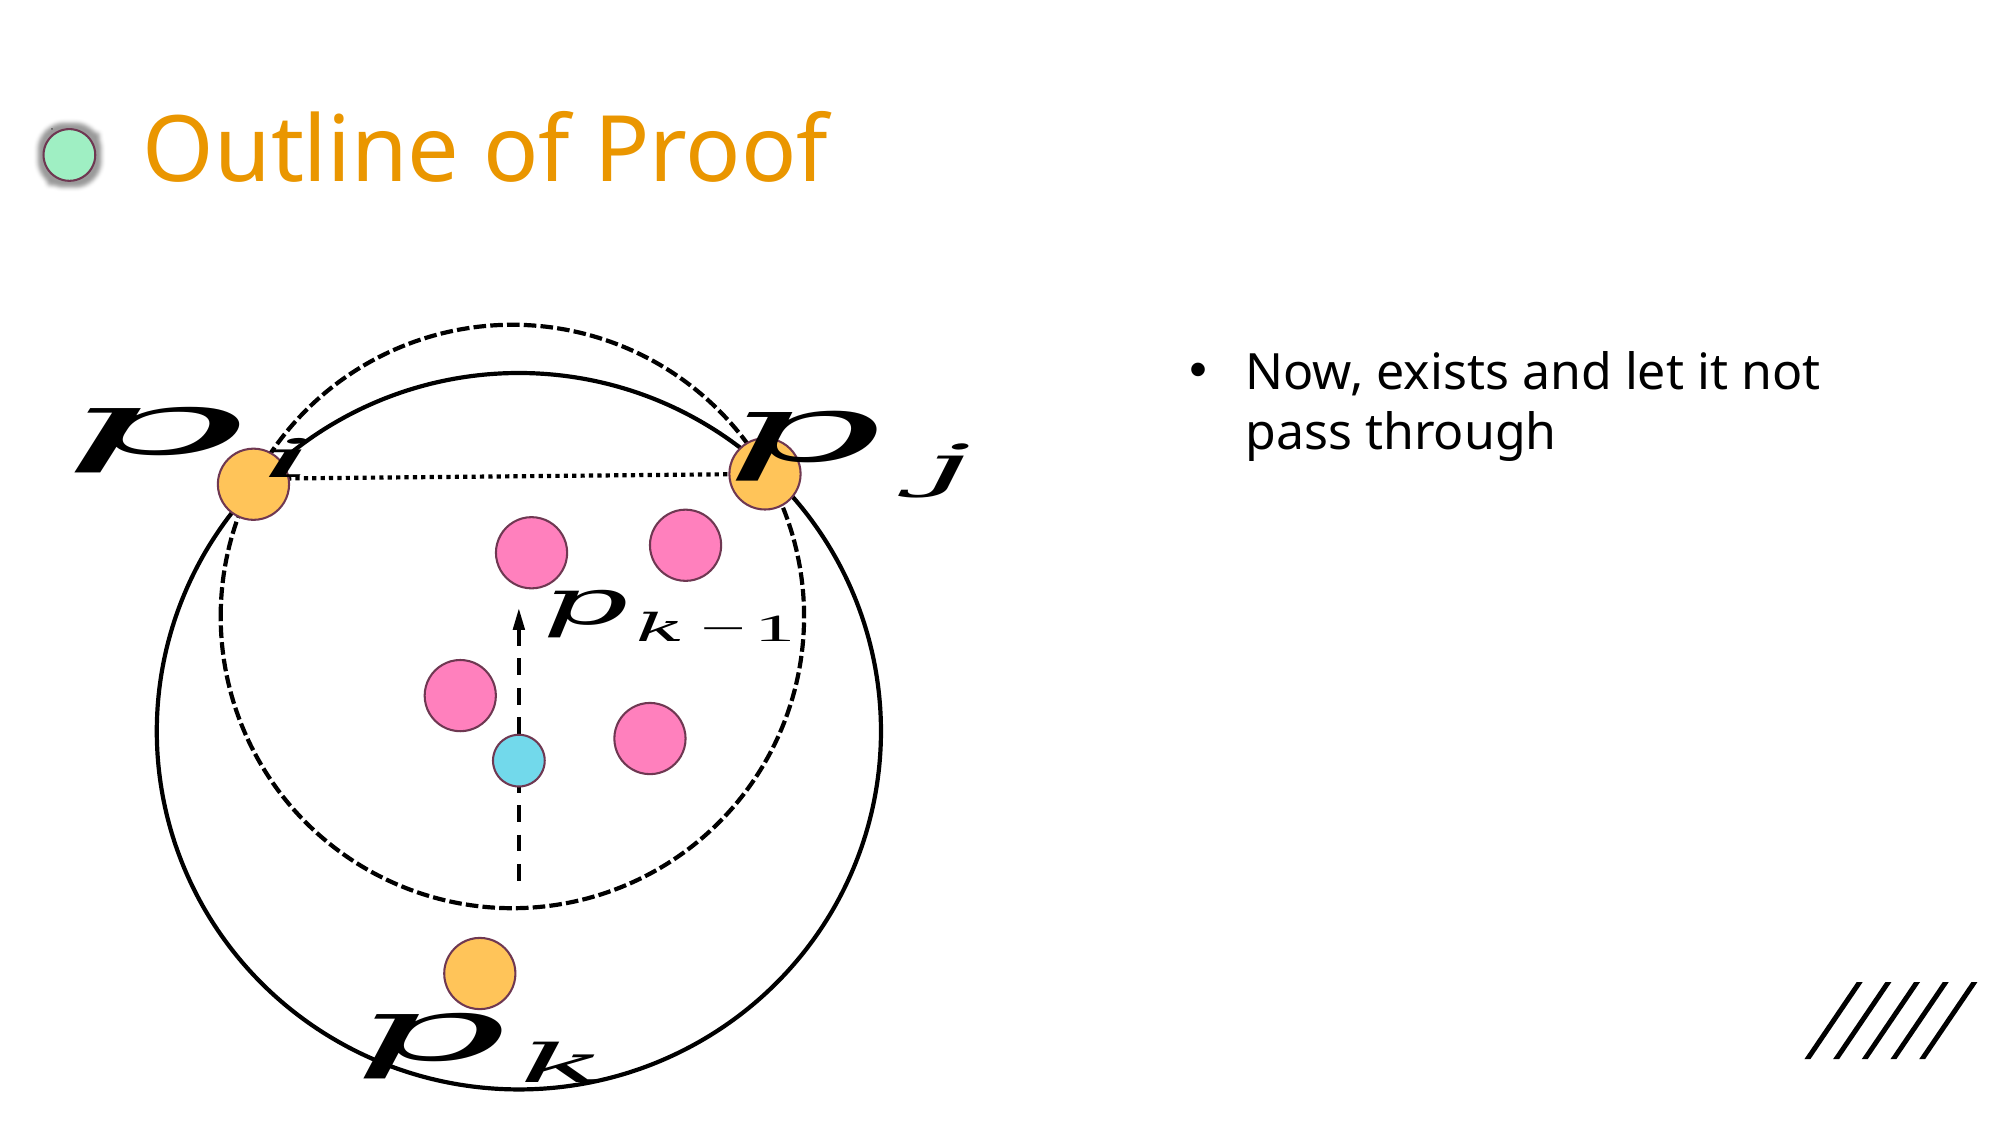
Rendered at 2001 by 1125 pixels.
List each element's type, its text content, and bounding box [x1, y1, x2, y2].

text_box [219, 479, 806, 910]
text_box [272, 323, 747, 473]
text_box [494, 516, 569, 590]
text_box [648, 508, 723, 582]
title Outline of Proof [127, 43, 1853, 261]
text_box [777, 439, 798, 457]
text_box [613, 701, 687, 776]
text_box [216, 447, 291, 521]
text_box [728, 438, 757, 473]
text_box [443, 936, 517, 1011]
text_box [42, 128, 97, 182]
text_box [728, 453, 802, 511]
text_box [155, 497, 883, 1091]
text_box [253, 473, 765, 479]
text_box [423, 658, 497, 733]
